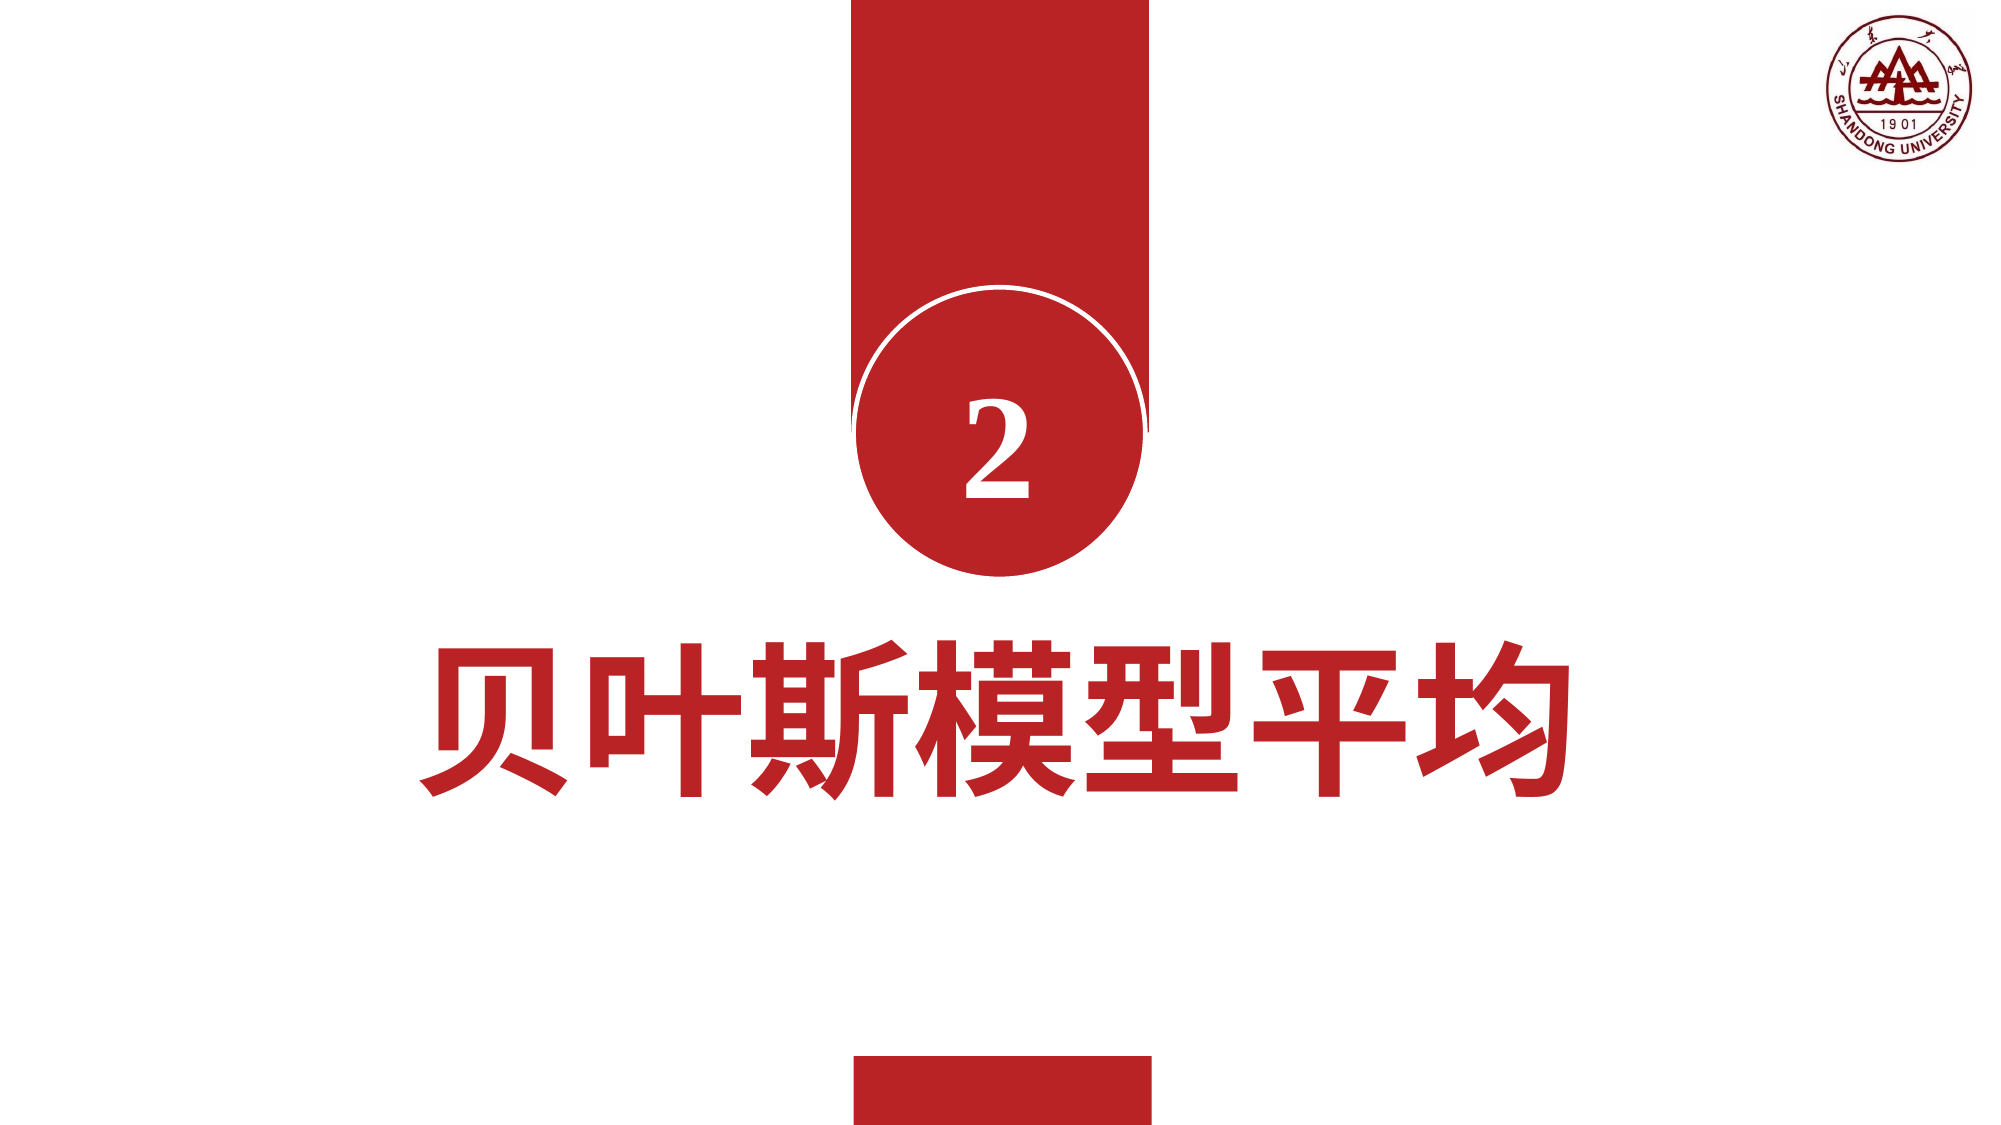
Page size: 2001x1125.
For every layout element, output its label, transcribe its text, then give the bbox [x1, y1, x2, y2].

text_box 贝叶斯模型平均 [383, 662, 1610, 970]
text_box [893, 536, 1106, 582]
text_box [849, 0, 1151, 434]
text_box [884, 285, 1115, 340]
text_box [851, 347, 879, 520]
picture [1820, 9, 1977, 167]
text_box [851, 1054, 1154, 1125]
text_box 2 [879, 340, 1117, 536]
text_box [1117, 343, 1148, 523]
